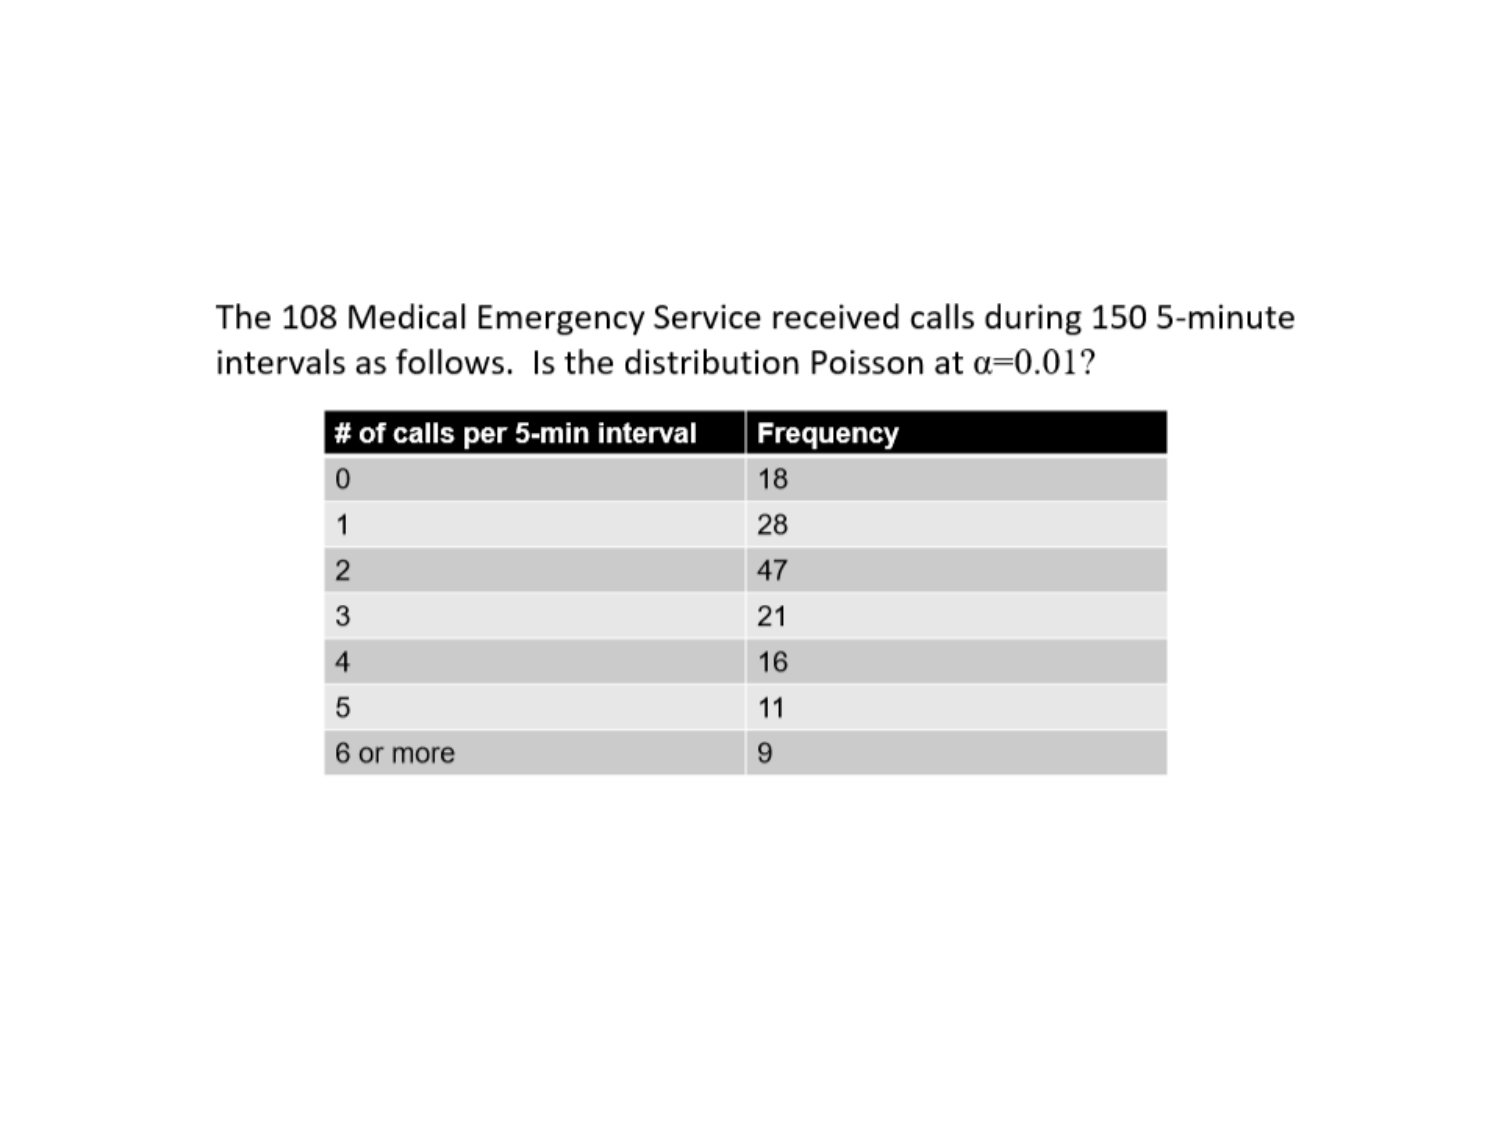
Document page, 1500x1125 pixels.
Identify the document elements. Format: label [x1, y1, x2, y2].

picture [184, 277, 1316, 848]
